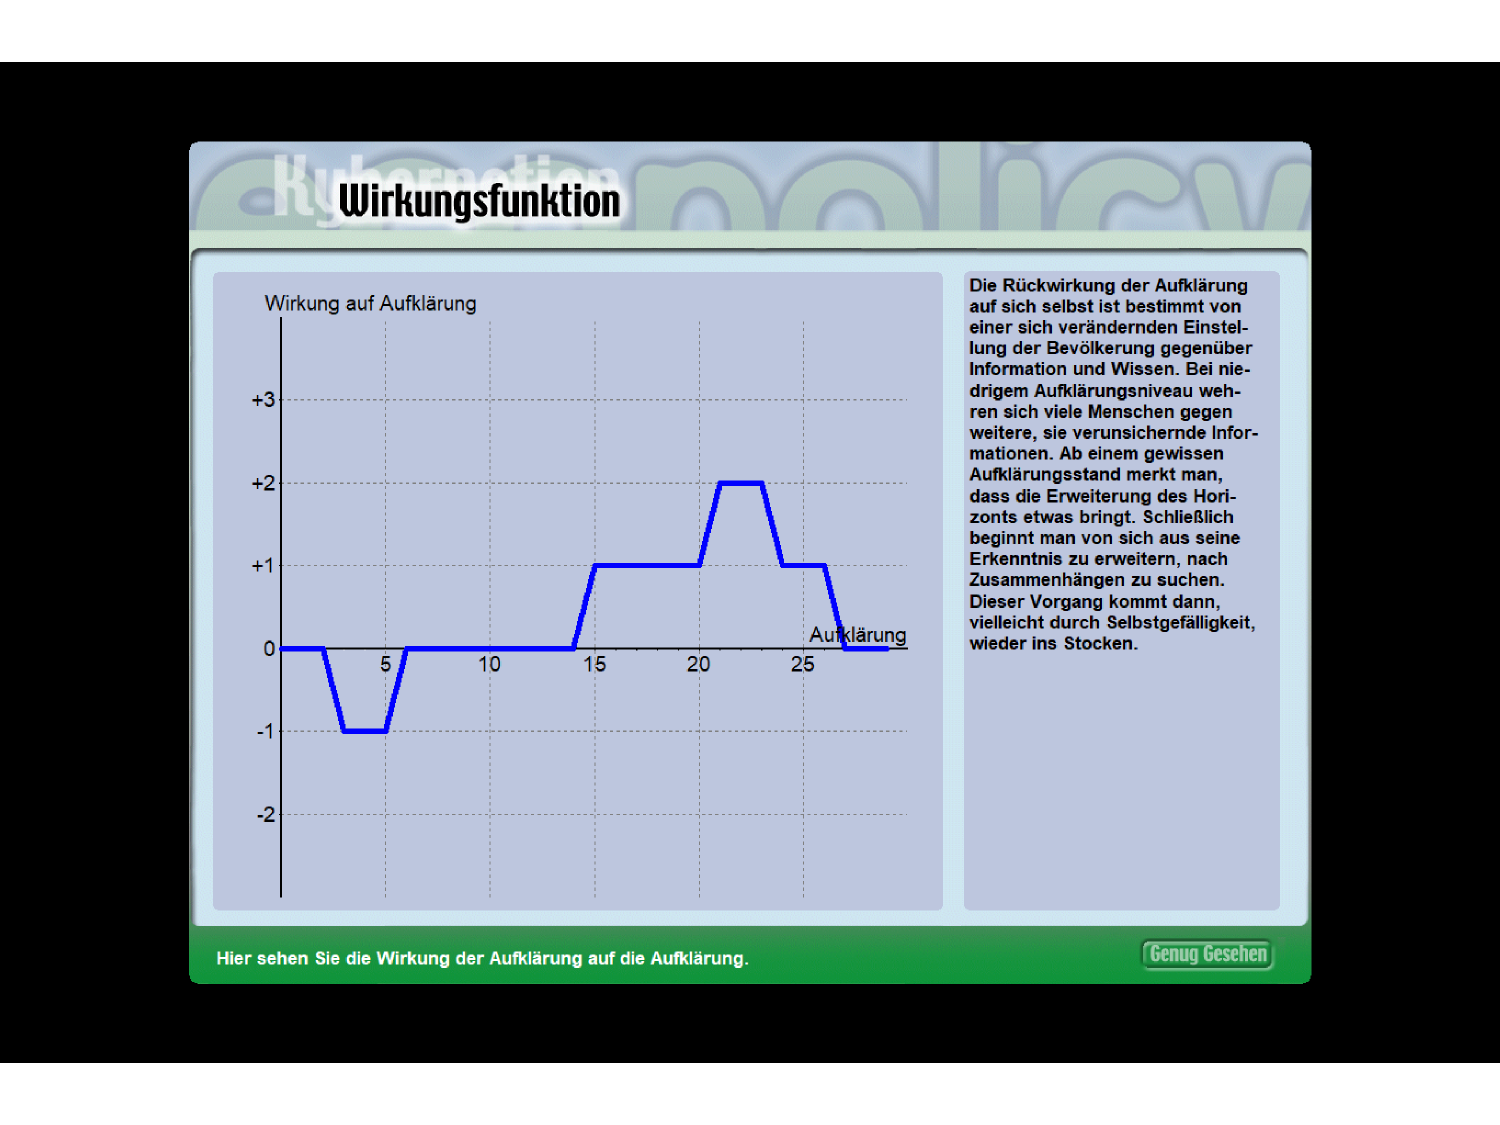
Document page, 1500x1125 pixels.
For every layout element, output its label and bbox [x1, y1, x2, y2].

picture [0, 62, 1500, 1063]
